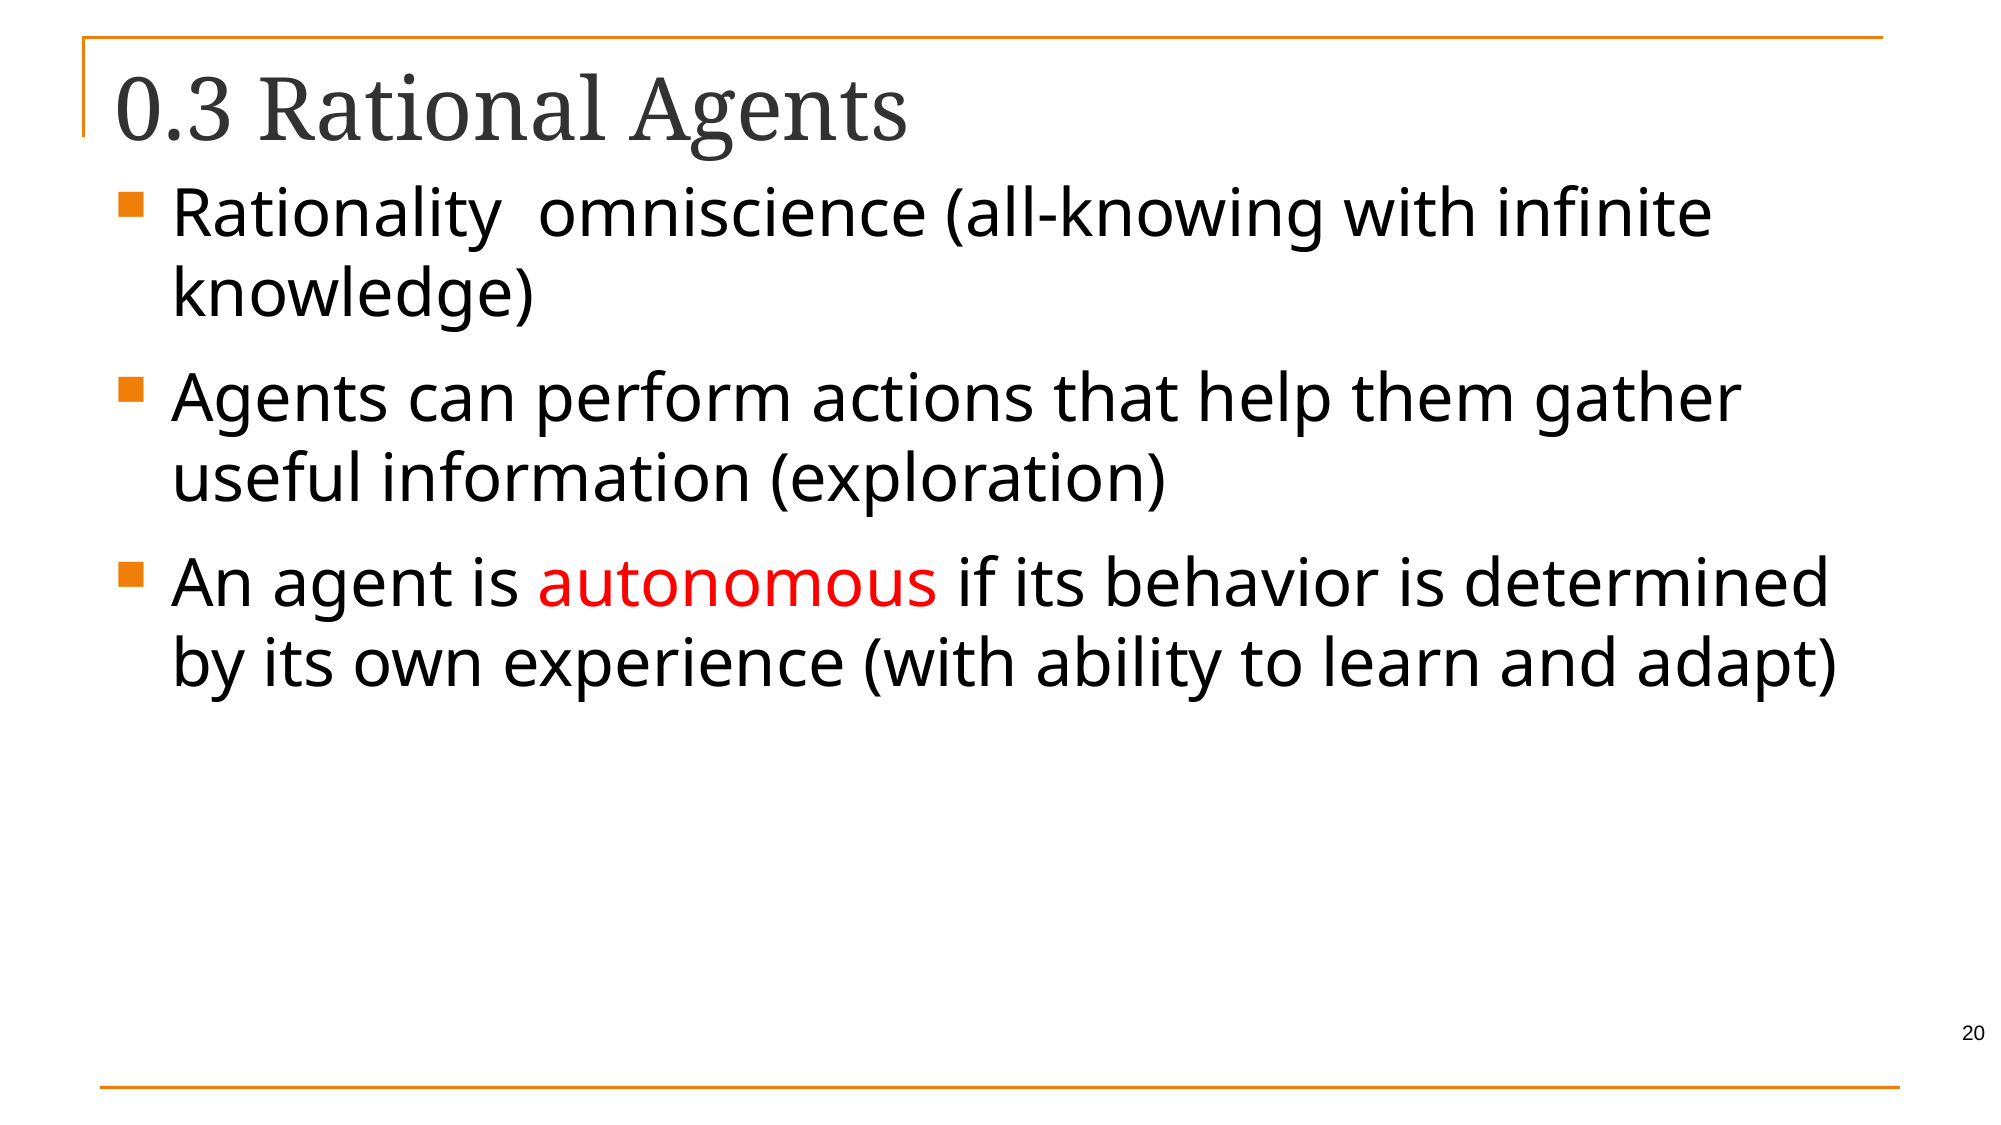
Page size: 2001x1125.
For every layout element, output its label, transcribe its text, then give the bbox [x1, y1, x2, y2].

title 0.3 Rational Agents [99, 45, 1900, 163]
slide_number 20 [1929, 1002, 2000, 1062]
